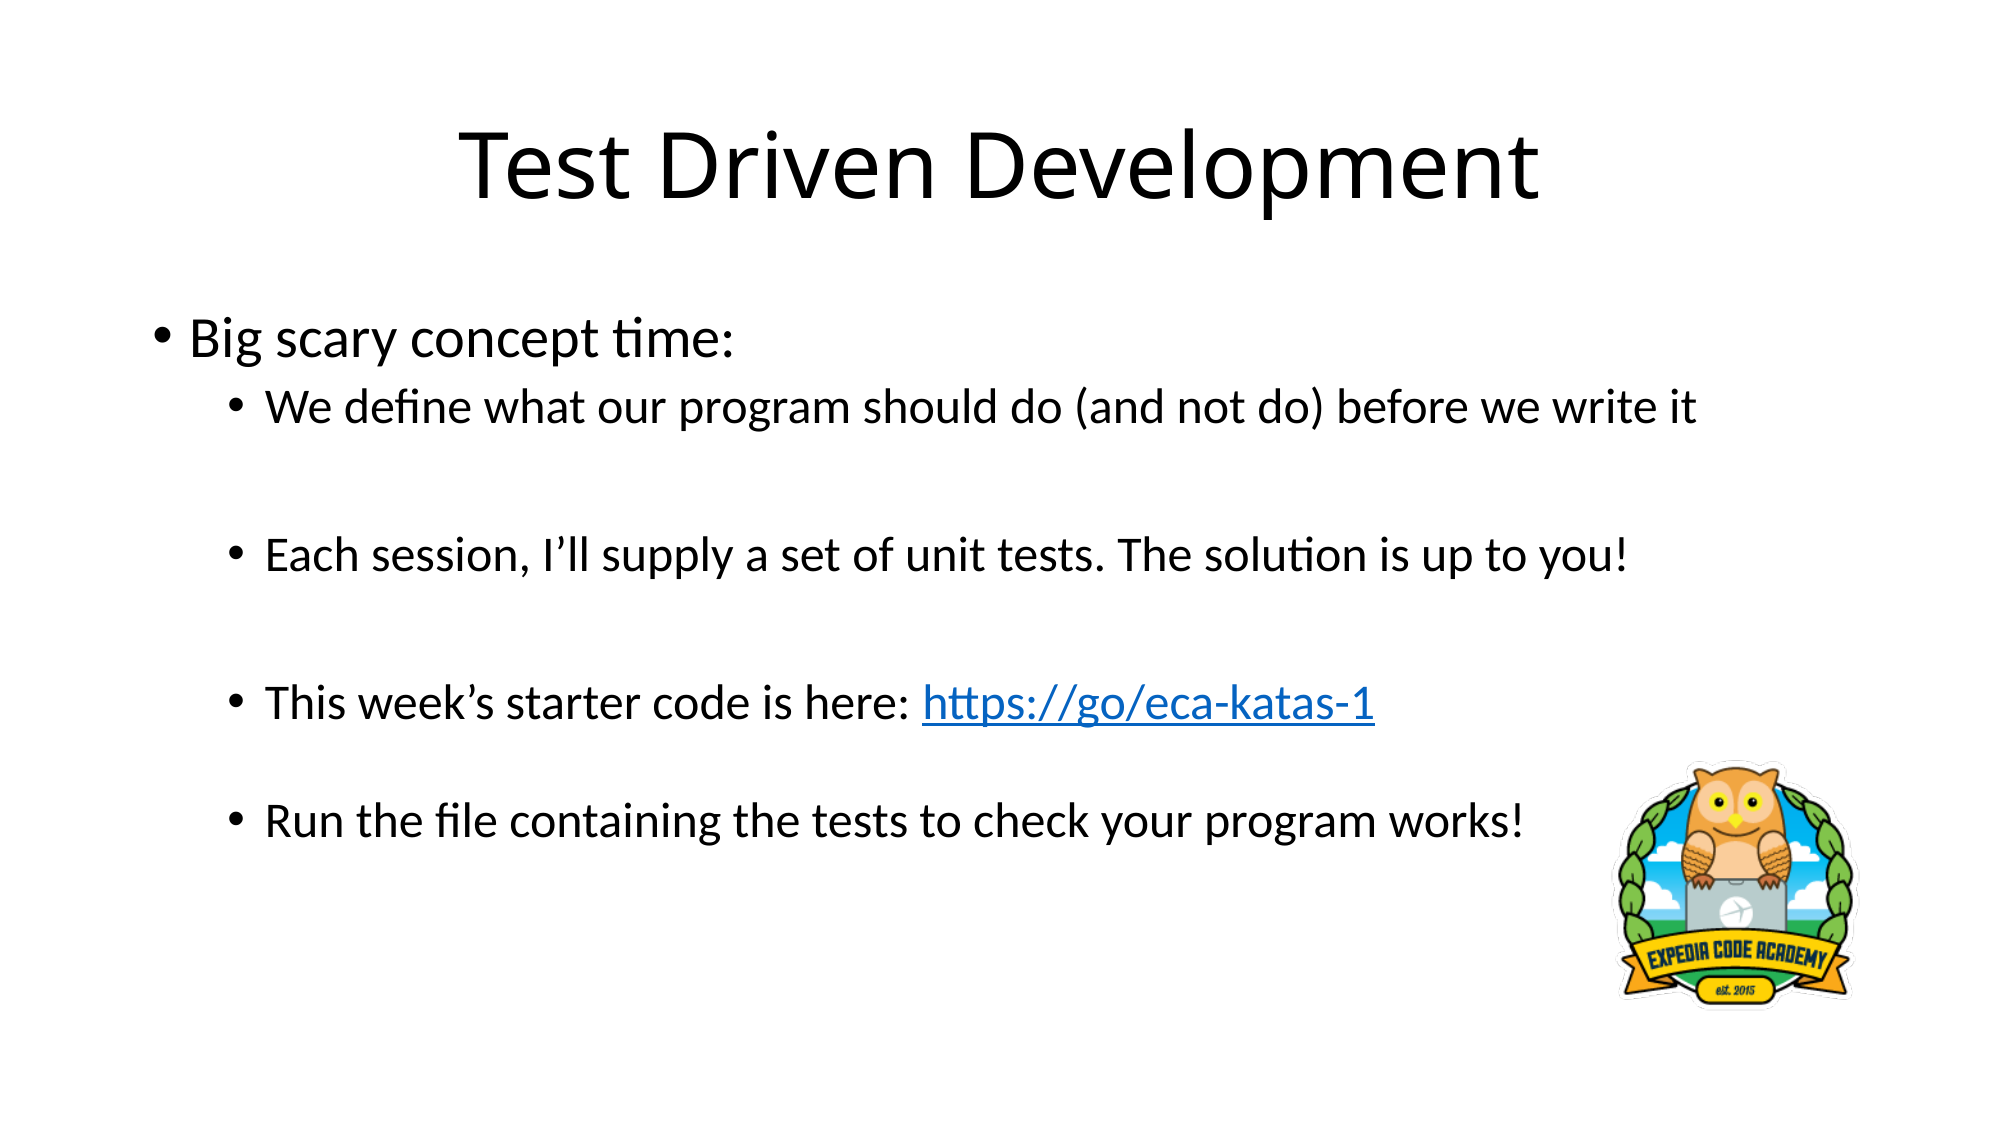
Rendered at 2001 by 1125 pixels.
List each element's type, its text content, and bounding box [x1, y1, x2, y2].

picture [1607, 758, 1863, 1014]
title Test Driven Development [137, 59, 1863, 278]
list Big scary concept time: We define what our program should do (and not do) before we write it Each session, I’ll supply a set of unit tests. The solution is up to you! This week’s starter code is here: https://go/eca-katas-1 Run the file containing the tests to check your program works! [137, 299, 1863, 1014]
